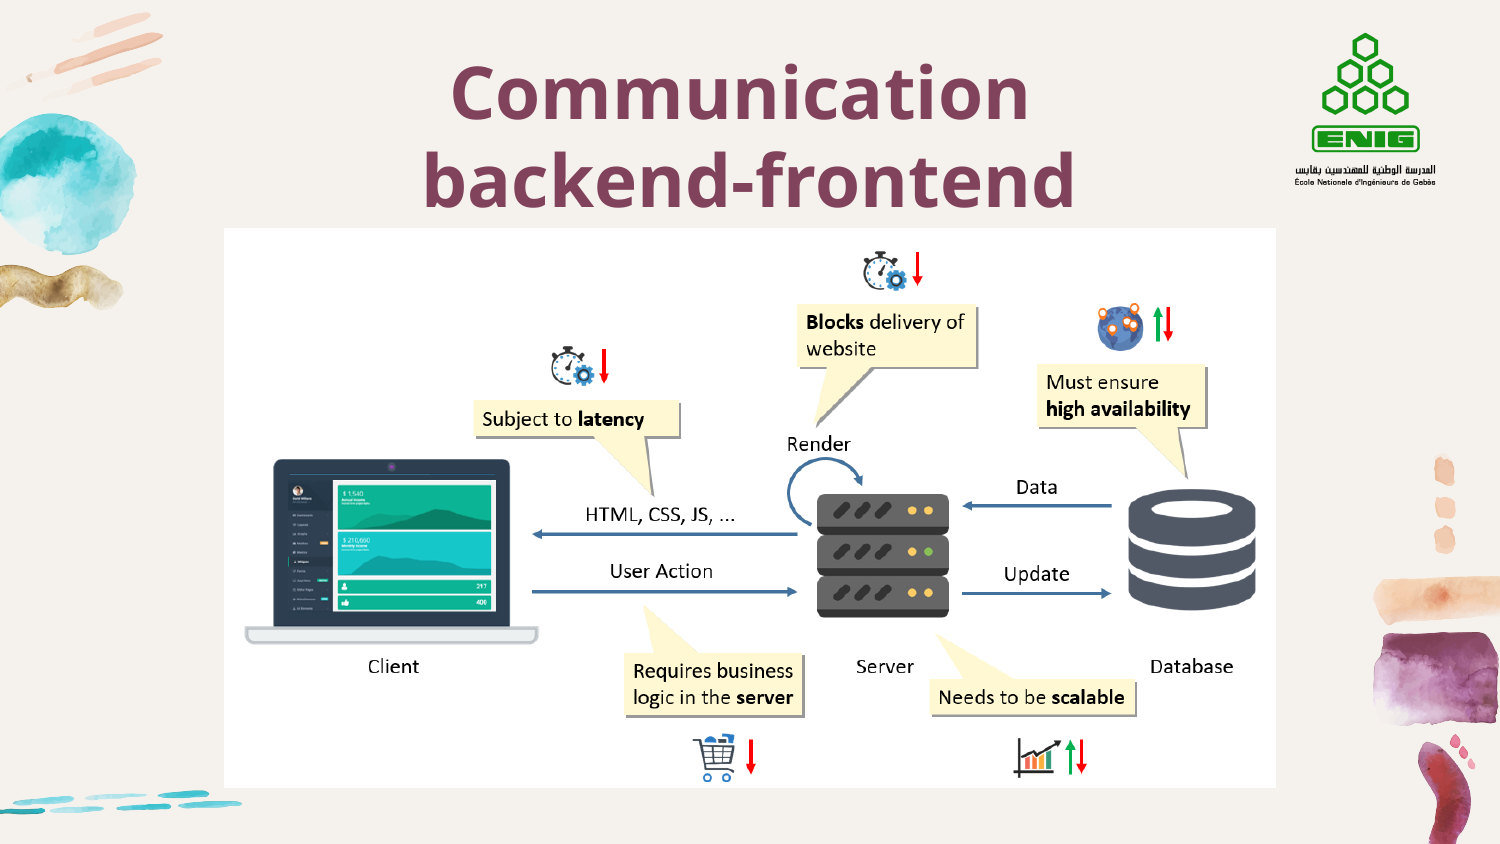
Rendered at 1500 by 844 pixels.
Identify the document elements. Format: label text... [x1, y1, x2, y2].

picture [1270, 22, 1462, 204]
picture [1432, 452, 1457, 555]
picture [1415, 732, 1483, 844]
picture [1372, 575, 1500, 627]
picture [0, 262, 125, 313]
picture [0, 112, 138, 256]
title Communication backend-frontend [118, 31, 1265, 126]
picture [0, 228, 1276, 818]
picture [1372, 631, 1500, 727]
picture [3, 10, 166, 107]
